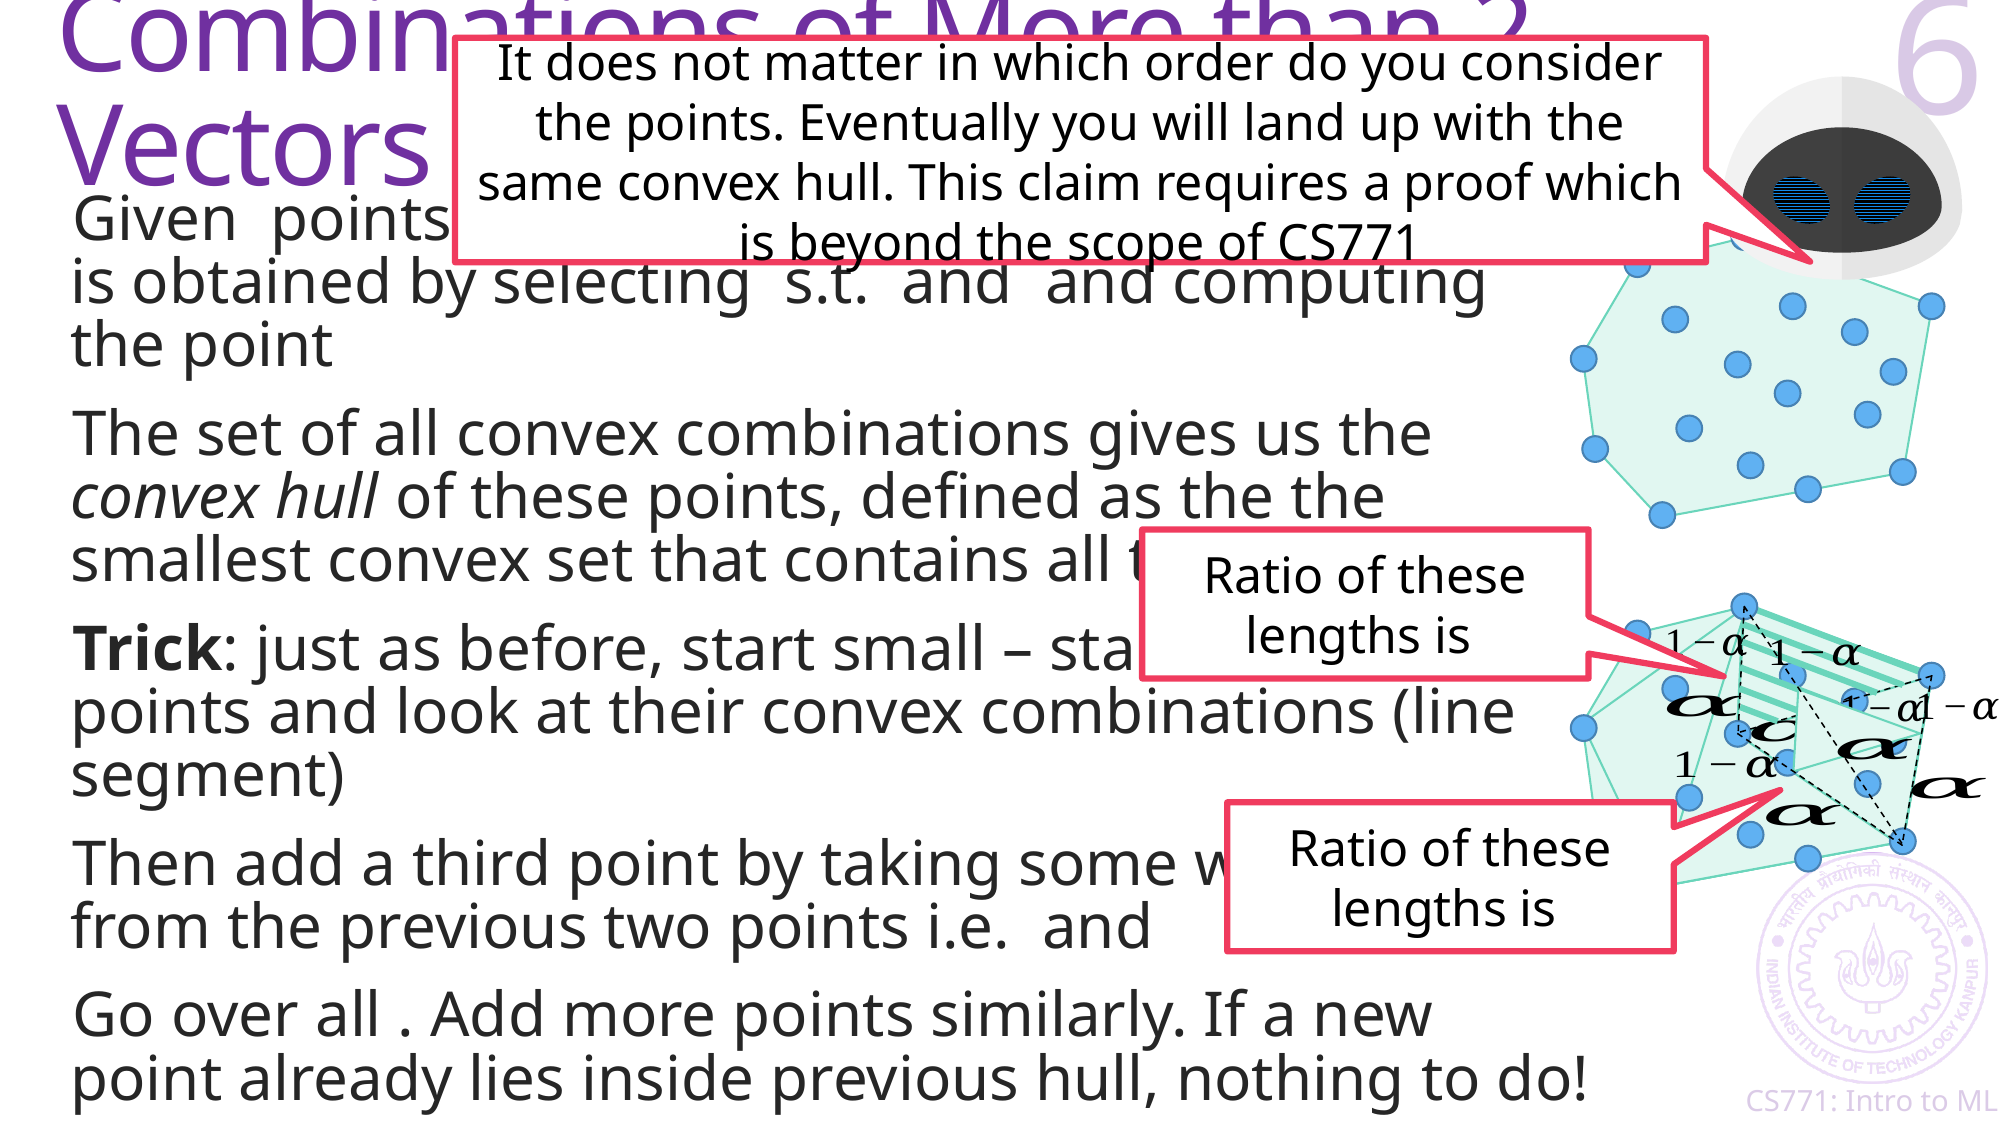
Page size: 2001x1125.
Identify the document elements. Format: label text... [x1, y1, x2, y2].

title Combinations of More than 2 Vectors [41, 5, 1945, 183]
text_box [1651, 609, 1732, 652]
text_box [1675, 783, 1704, 812]
text_box [1917, 292, 1946, 321]
text_box [1675, 414, 1704, 443]
text_box [1569, 344, 1598, 373]
text_box [1794, 475, 1822, 504]
text_box [1583, 742, 1616, 799]
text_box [1737, 733, 1903, 846]
text_box [1569, 714, 1598, 743]
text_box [1739, 666, 1743, 705]
text_box [1661, 674, 1690, 702]
text_box [1794, 846, 1822, 873]
text_box [1888, 458, 1917, 486]
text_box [1743, 604, 1932, 674]
text_box [1736, 451, 1765, 480]
text_box [1678, 714, 1737, 821]
text_box [1773, 379, 1802, 408]
text_box [1840, 318, 1869, 347]
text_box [1903, 674, 1933, 846]
text_box It does not matter in which order do you consider the points. Eventually you will land up with the same convex hull. This claim requires a proof which is beyond the scope of CS771 [453, 36, 1721, 264]
text_box [1778, 292, 1807, 321]
text_box [1677, 806, 1682, 822]
text_box [1889, 846, 1916, 856]
text_box [1581, 435, 1610, 463]
text_box [1624, 619, 1652, 640]
text_box [1730, 592, 1758, 619]
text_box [1739, 706, 1743, 722]
text_box [1623, 264, 1652, 279]
text_box [1648, 501, 1677, 530]
text_box [1677, 825, 1800, 885]
text_box [1816, 846, 1885, 858]
text_box [1679, 615, 1737, 672]
text_box [1661, 305, 1690, 334]
text_box [1853, 400, 1882, 429]
text_box [1583, 242, 1931, 516]
text_box [1717, 652, 1737, 701]
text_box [1737, 606, 1743, 675]
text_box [1743, 605, 1903, 844]
text_box [1723, 350, 1752, 379]
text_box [1735, 675, 1743, 734]
text_box [1722, 698, 1735, 714]
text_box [1721, 76, 1963, 280]
text_box [1731, 637, 1737, 653]
text_box [1932, 661, 1946, 690]
slide_number 6 [1520, 6, 2000, 183]
text_box [1879, 357, 1908, 386]
text_box [1723, 720, 1737, 748]
text_box [1589, 669, 1722, 799]
text_box [1586, 662, 1655, 715]
